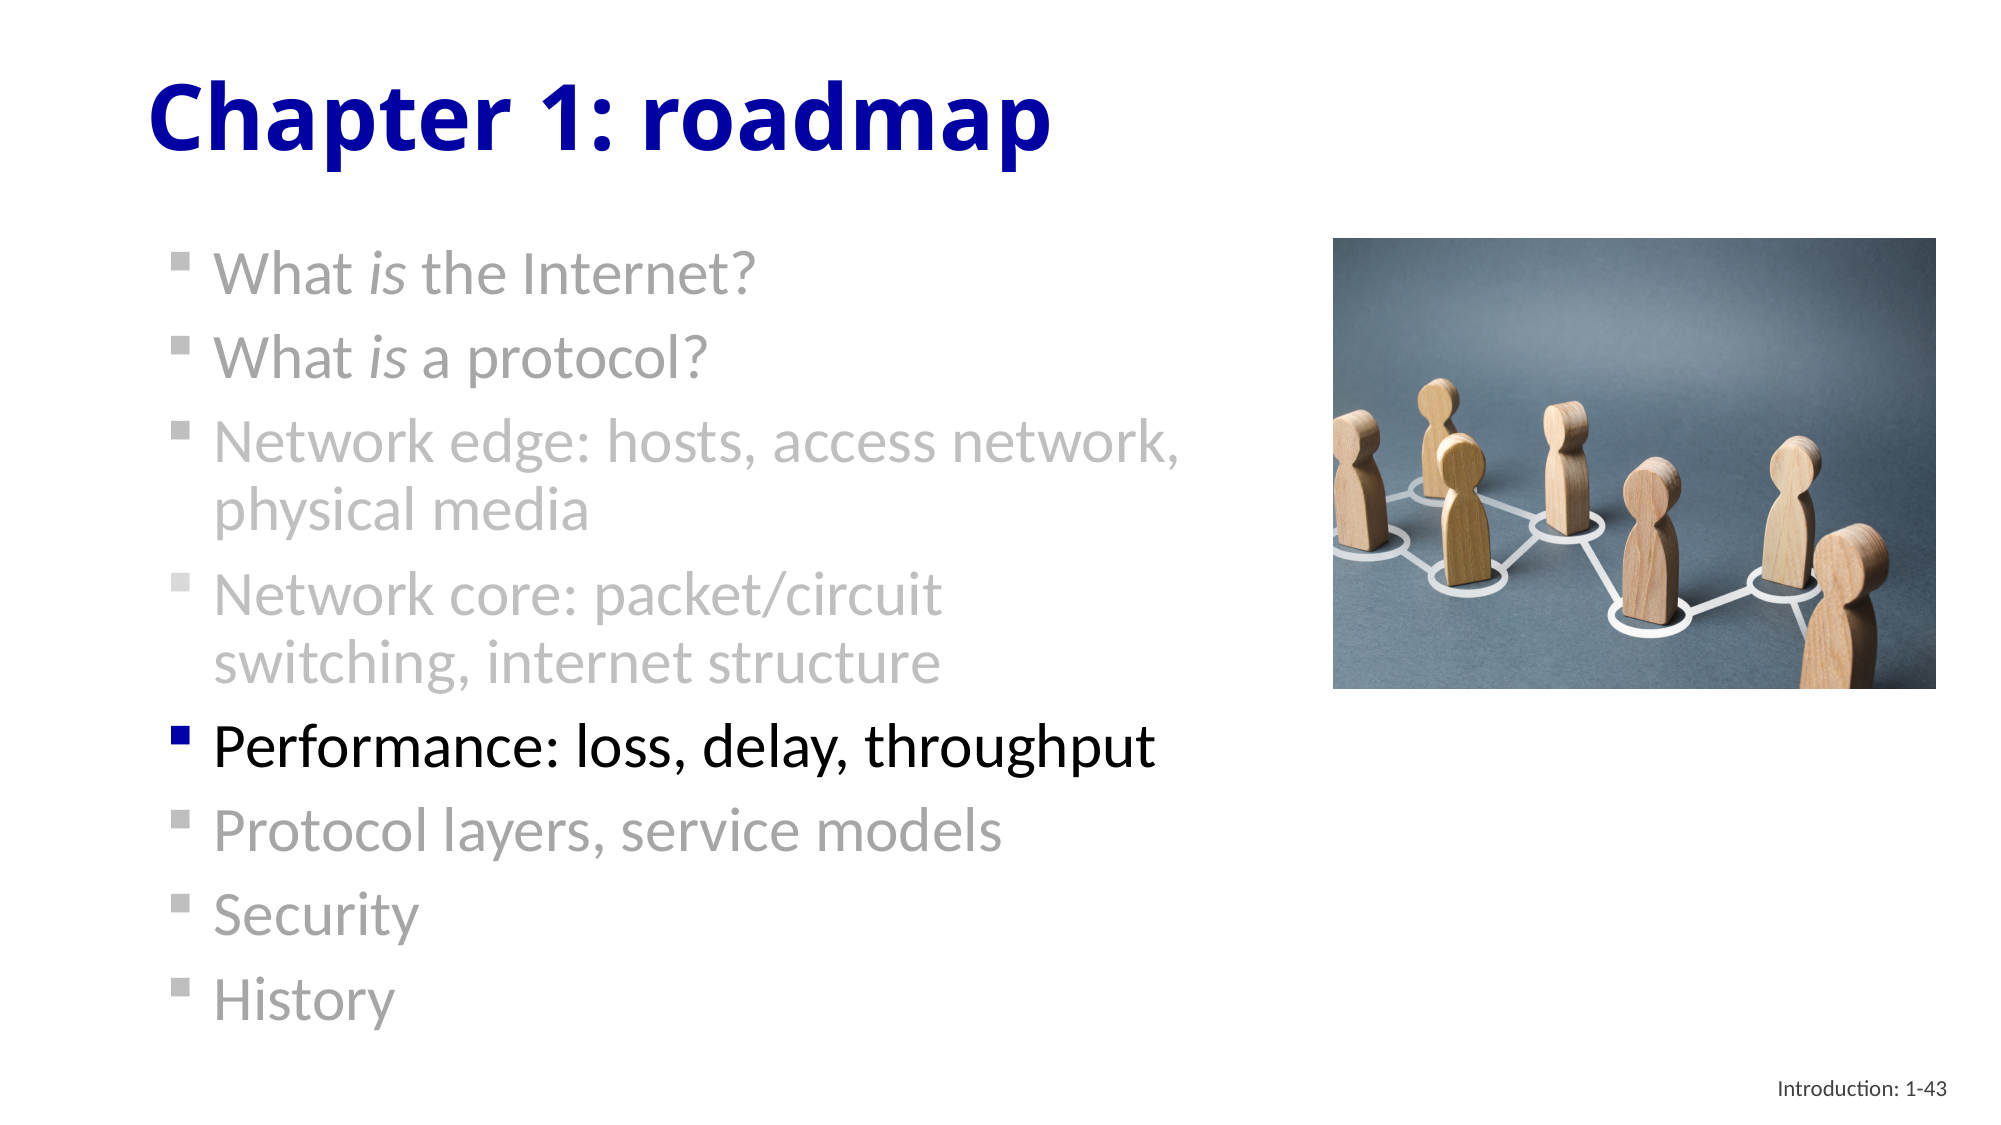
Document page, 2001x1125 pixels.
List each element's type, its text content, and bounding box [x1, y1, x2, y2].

picture [1333, 238, 1936, 689]
title Chapter 1: roadmap [131, 47, 1856, 195]
slide_number Introduction: 1-43 [1512, 1056, 1963, 1117]
list What is the Internet? What is a protocol? Network edge: hosts, access network, physical media Network core: packet/circuit switching, internet structure Performance: loss, delay, throughput Protocol layers, service models Security History [131, 231, 1217, 1057]
